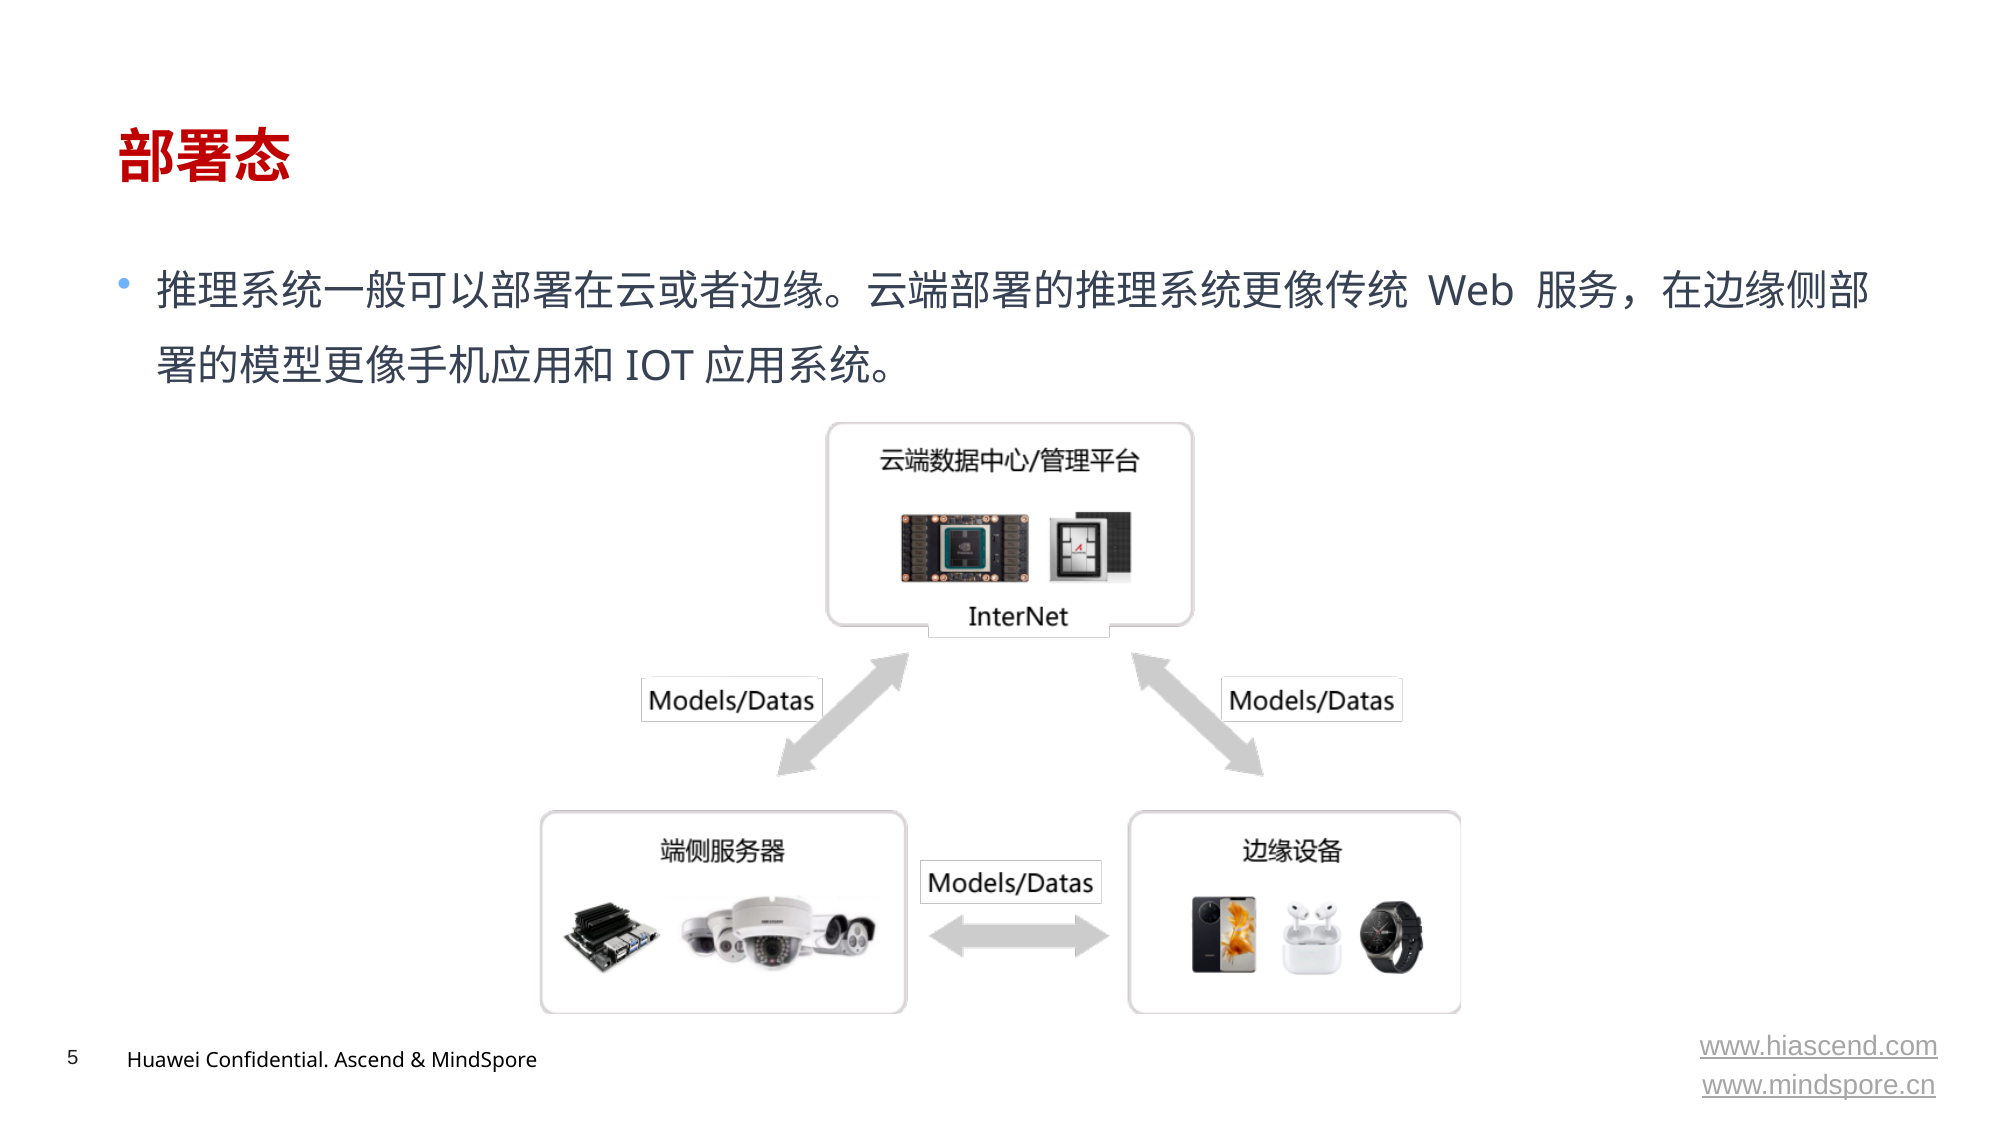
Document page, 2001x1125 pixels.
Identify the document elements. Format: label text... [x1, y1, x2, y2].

title 部署态 [102, 111, 1901, 209]
list 推理系统一般可以部署在云或者边缘。云端部署的推理系统更像传统 Web 服务，在边缘侧部署的模型更像手机应用和IOT应用系统。 [102, 231, 1901, 988]
picture [539, 421, 1462, 1014]
